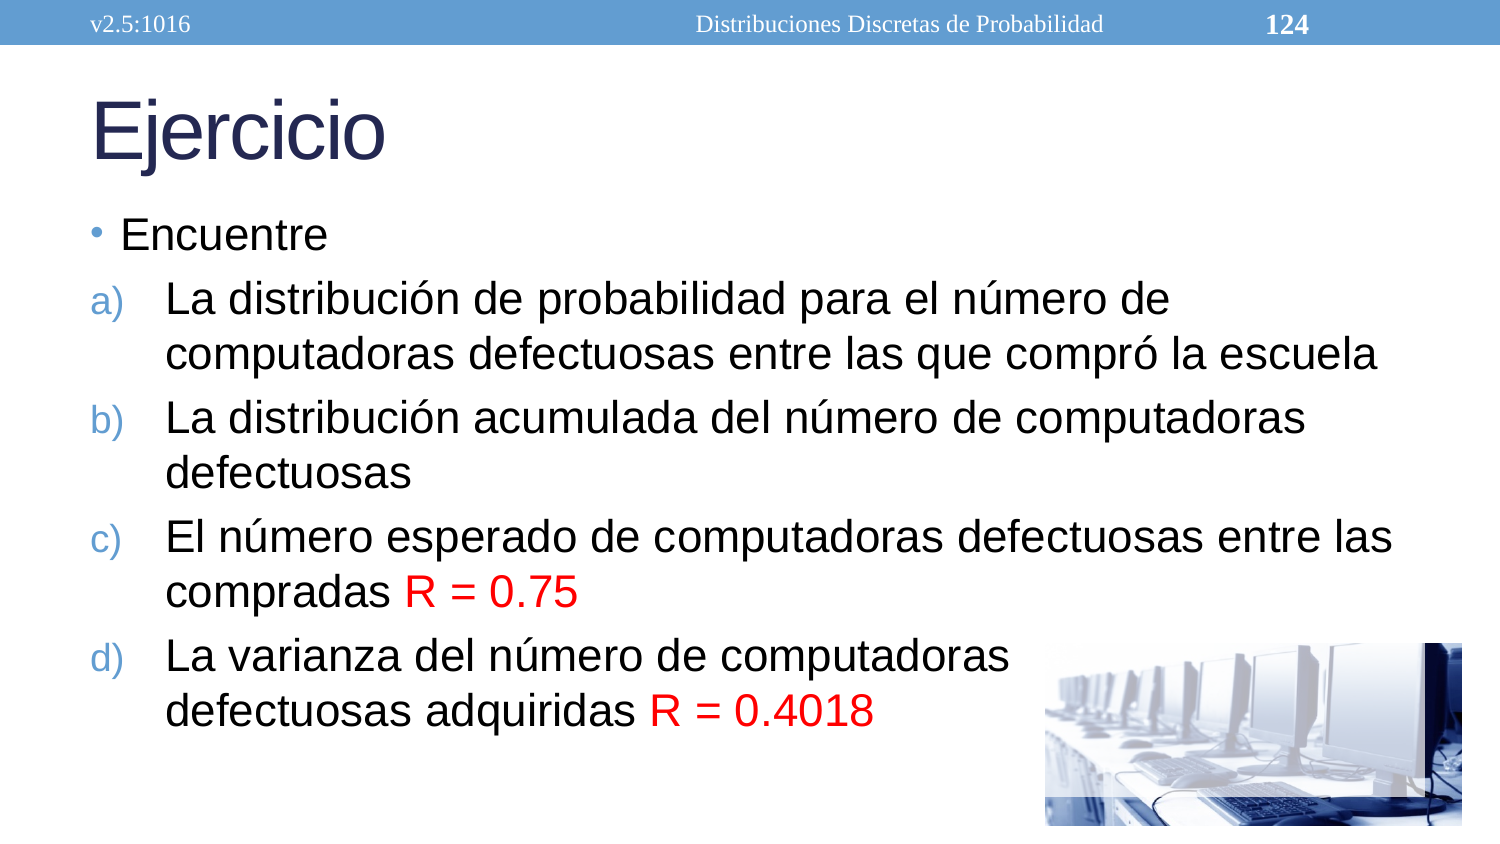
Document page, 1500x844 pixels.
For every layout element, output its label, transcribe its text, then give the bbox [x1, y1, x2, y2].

footer Distribuciones Discretas de Probabilidad [562, 2, 1238, 43]
title Ejercicio [75, 65, 1425, 188]
slide_number v2.5:1016 [75, 2, 550, 43]
slide_number 124 [1250, 2, 1425, 43]
picture [1045, 643, 1463, 826]
list Encuentre La distribución de probabilidad para el número de computadoras defectuosas entre las que compró la escuela La distribución acumulada del número de computadoras defectuosas El número esperado de computadoras defectuosas entre las compradas R = 0.75 La varianza del número de computadoras defectuosas adquiridas R = 0.4018 [75, 196, 1425, 797]
